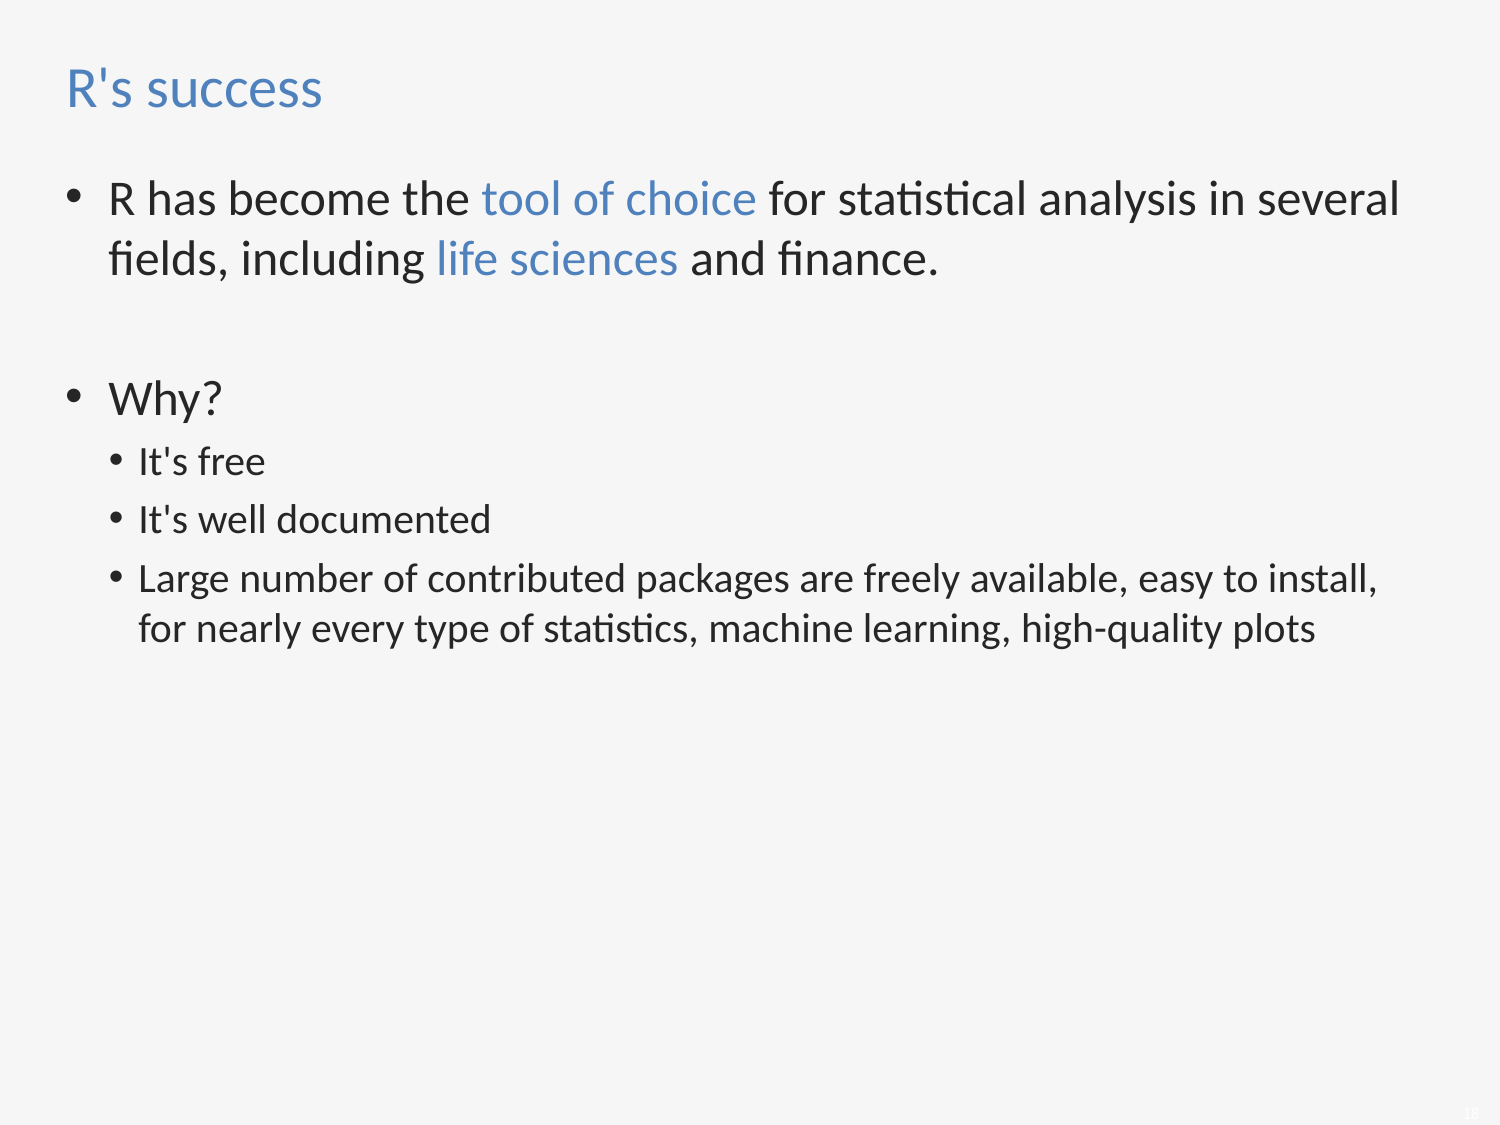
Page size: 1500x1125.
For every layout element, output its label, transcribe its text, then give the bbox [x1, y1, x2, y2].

text_box R has become the tool of choice for statistical analysis in several fields, including life sciences and finance. Why? It's free It's well documented Large number of contributed packages are freely available, easy to install, for nearly every type of statistics, machine learning, high-quality plots [64, 165, 1435, 985]
text_box R's success [42, 56, 1345, 120]
